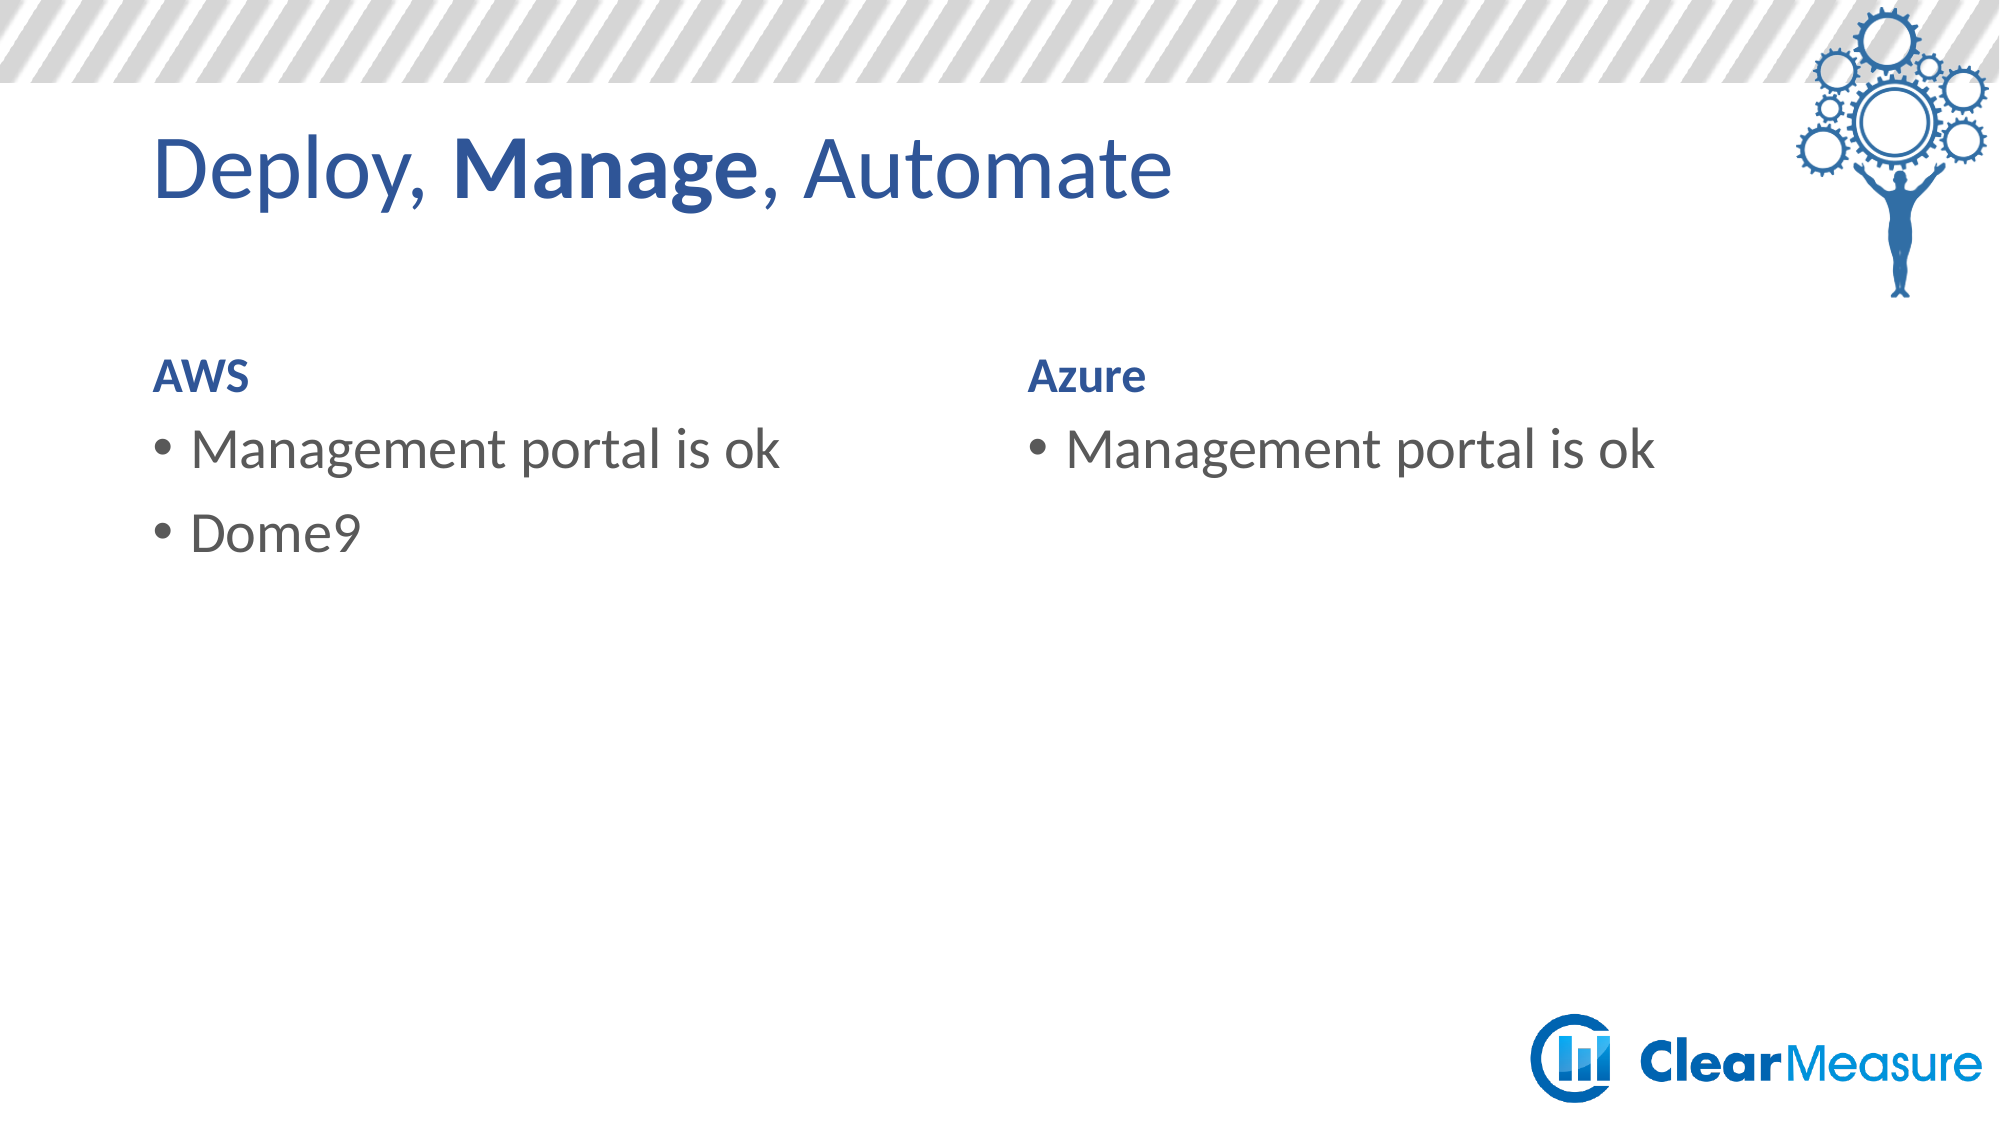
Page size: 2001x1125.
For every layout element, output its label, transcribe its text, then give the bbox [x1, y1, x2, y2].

picture [1527, 1009, 1984, 1107]
list Azure [1012, 275, 1863, 410]
list AWS [137, 275, 984, 410]
list Management portal is ok [1012, 410, 1863, 1016]
title Deploy, Manage, Automate [137, 59, 1796, 278]
list Management portal is ok Dome9 [137, 410, 984, 1016]
picture [0, 0, 2000, 343]
